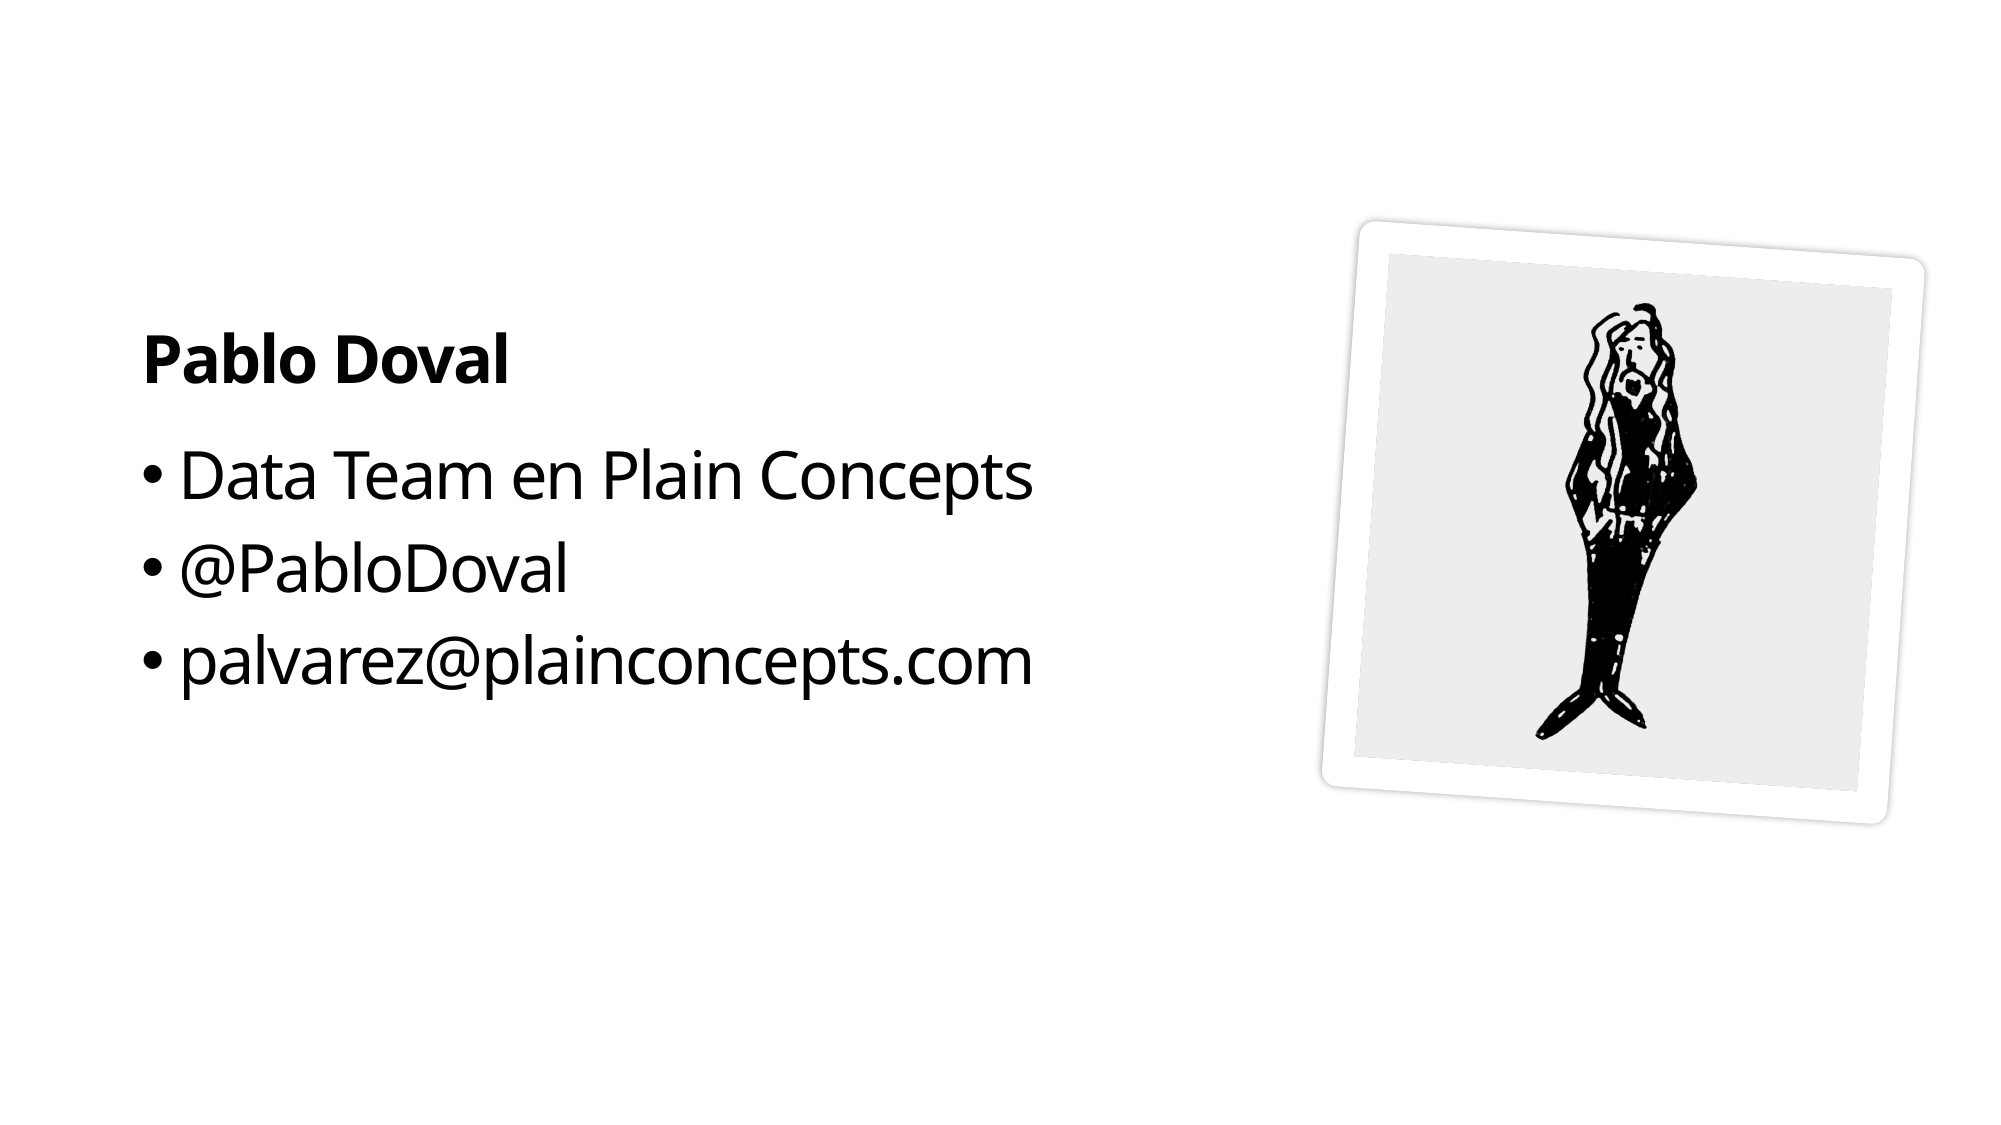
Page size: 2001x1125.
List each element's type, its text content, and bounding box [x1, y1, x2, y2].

subtitle Pablo Doval [111, 296, 1268, 400]
list Data Team en Plain Concepts @PabloDoval palvarez@plainconcepts.com [111, 411, 1268, 703]
picture [1371, 270, 1876, 775]
